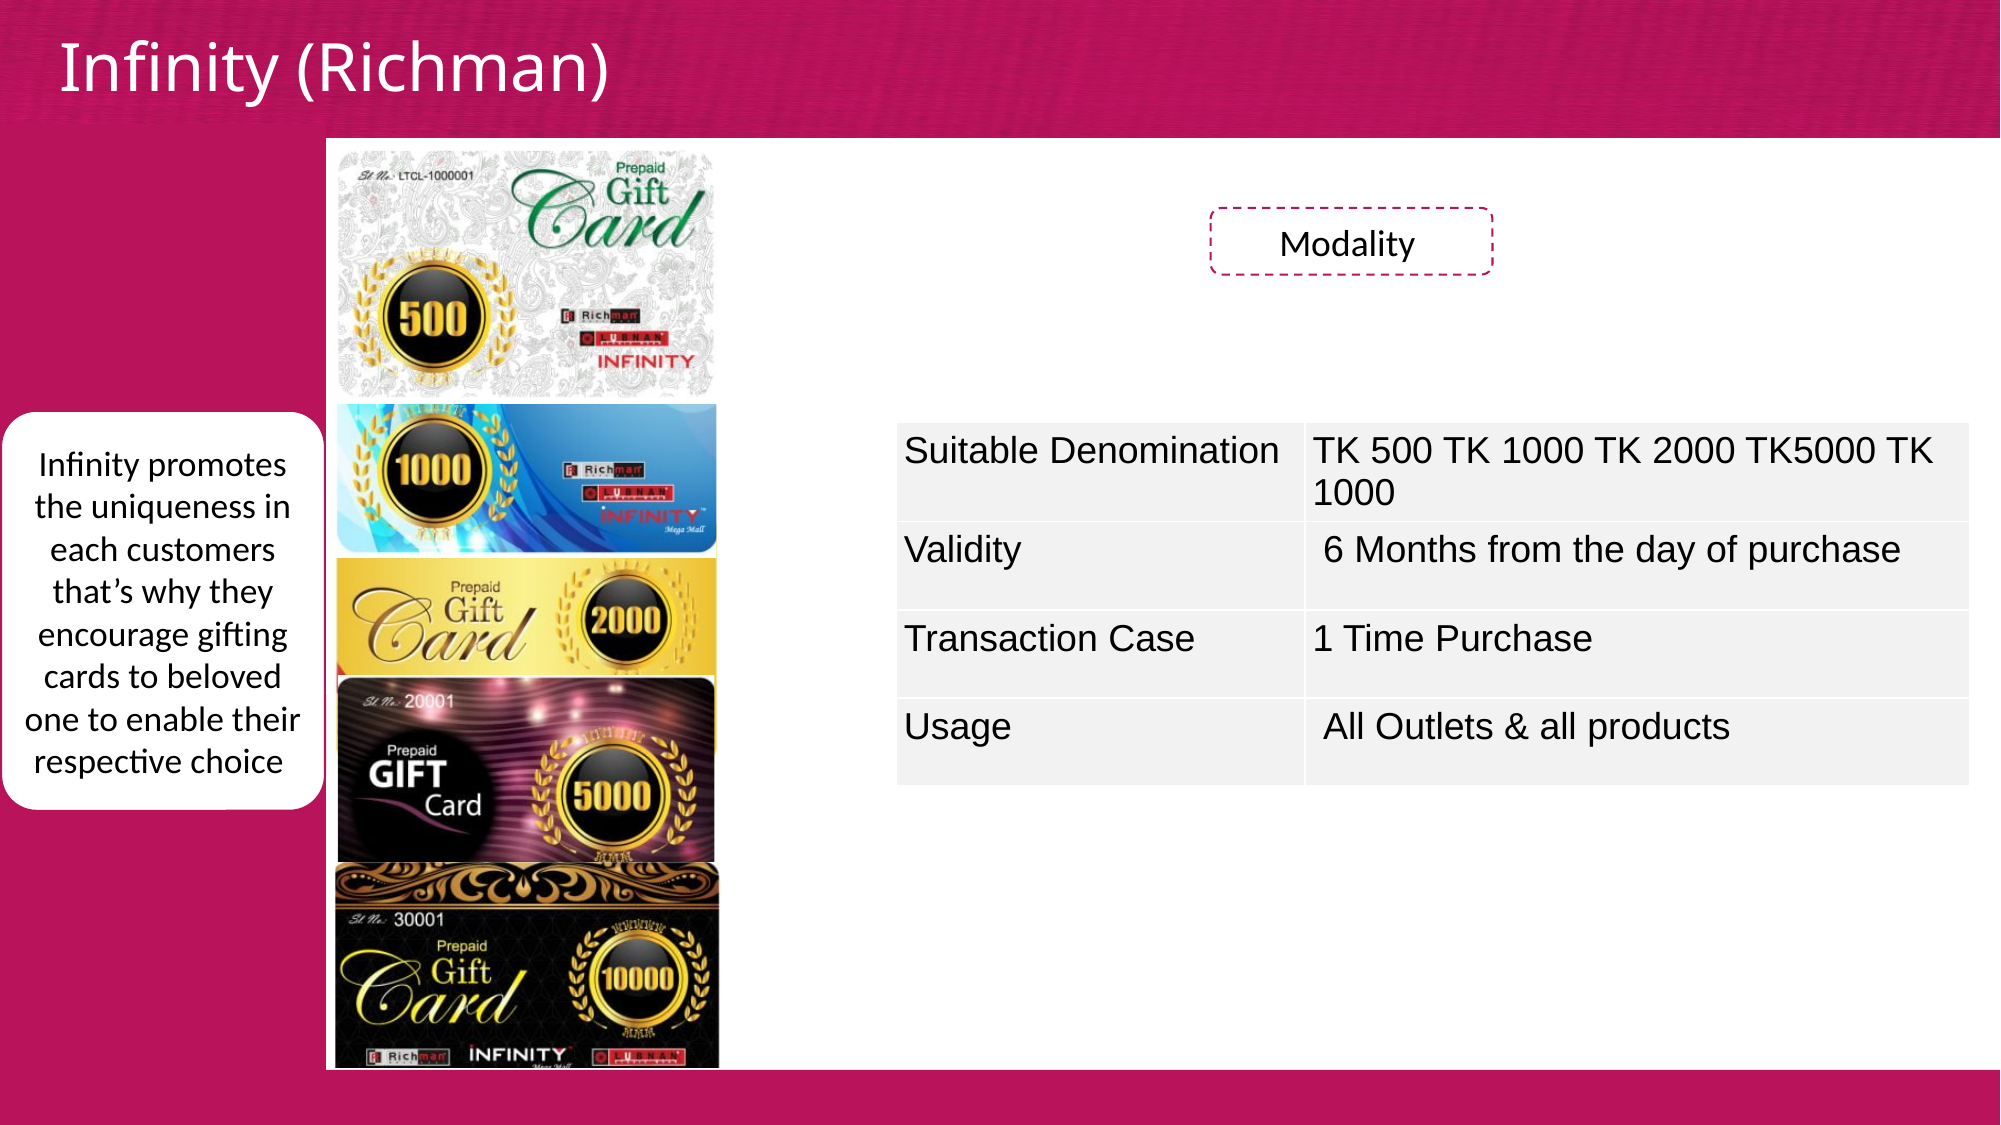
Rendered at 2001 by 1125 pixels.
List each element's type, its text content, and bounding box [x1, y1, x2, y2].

title Infinity (Richman) [0, 1, 2000, 140]
table_cell Usage [897, 699, 1304, 785]
table_cell 1 Time Purchase [1306, 611, 1969, 697]
table_header TK 500 TK 1000 TK 2000 TK5000 TK 1000 [1306, 423, 1969, 521]
table_header Suitable Denomination [897, 423, 1304, 521]
table_cell 6 Months from the day of purchase [1306, 522, 1969, 609]
text_box [0, 124, 326, 1098]
picture [333, 150, 722, 1068]
table_cell Validity [897, 522, 1304, 609]
table_cell Transaction Case [897, 611, 1304, 697]
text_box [1210, 207, 1493, 275]
text_box Infinity promotes the uniqueness in each customers that’s why they encourage gifting cards to beloved one to enable their respective choice [1, 410, 325, 811]
text_box [0, 1069, 2000, 1125]
table_cell All Outlets & all products [1306, 699, 1969, 785]
